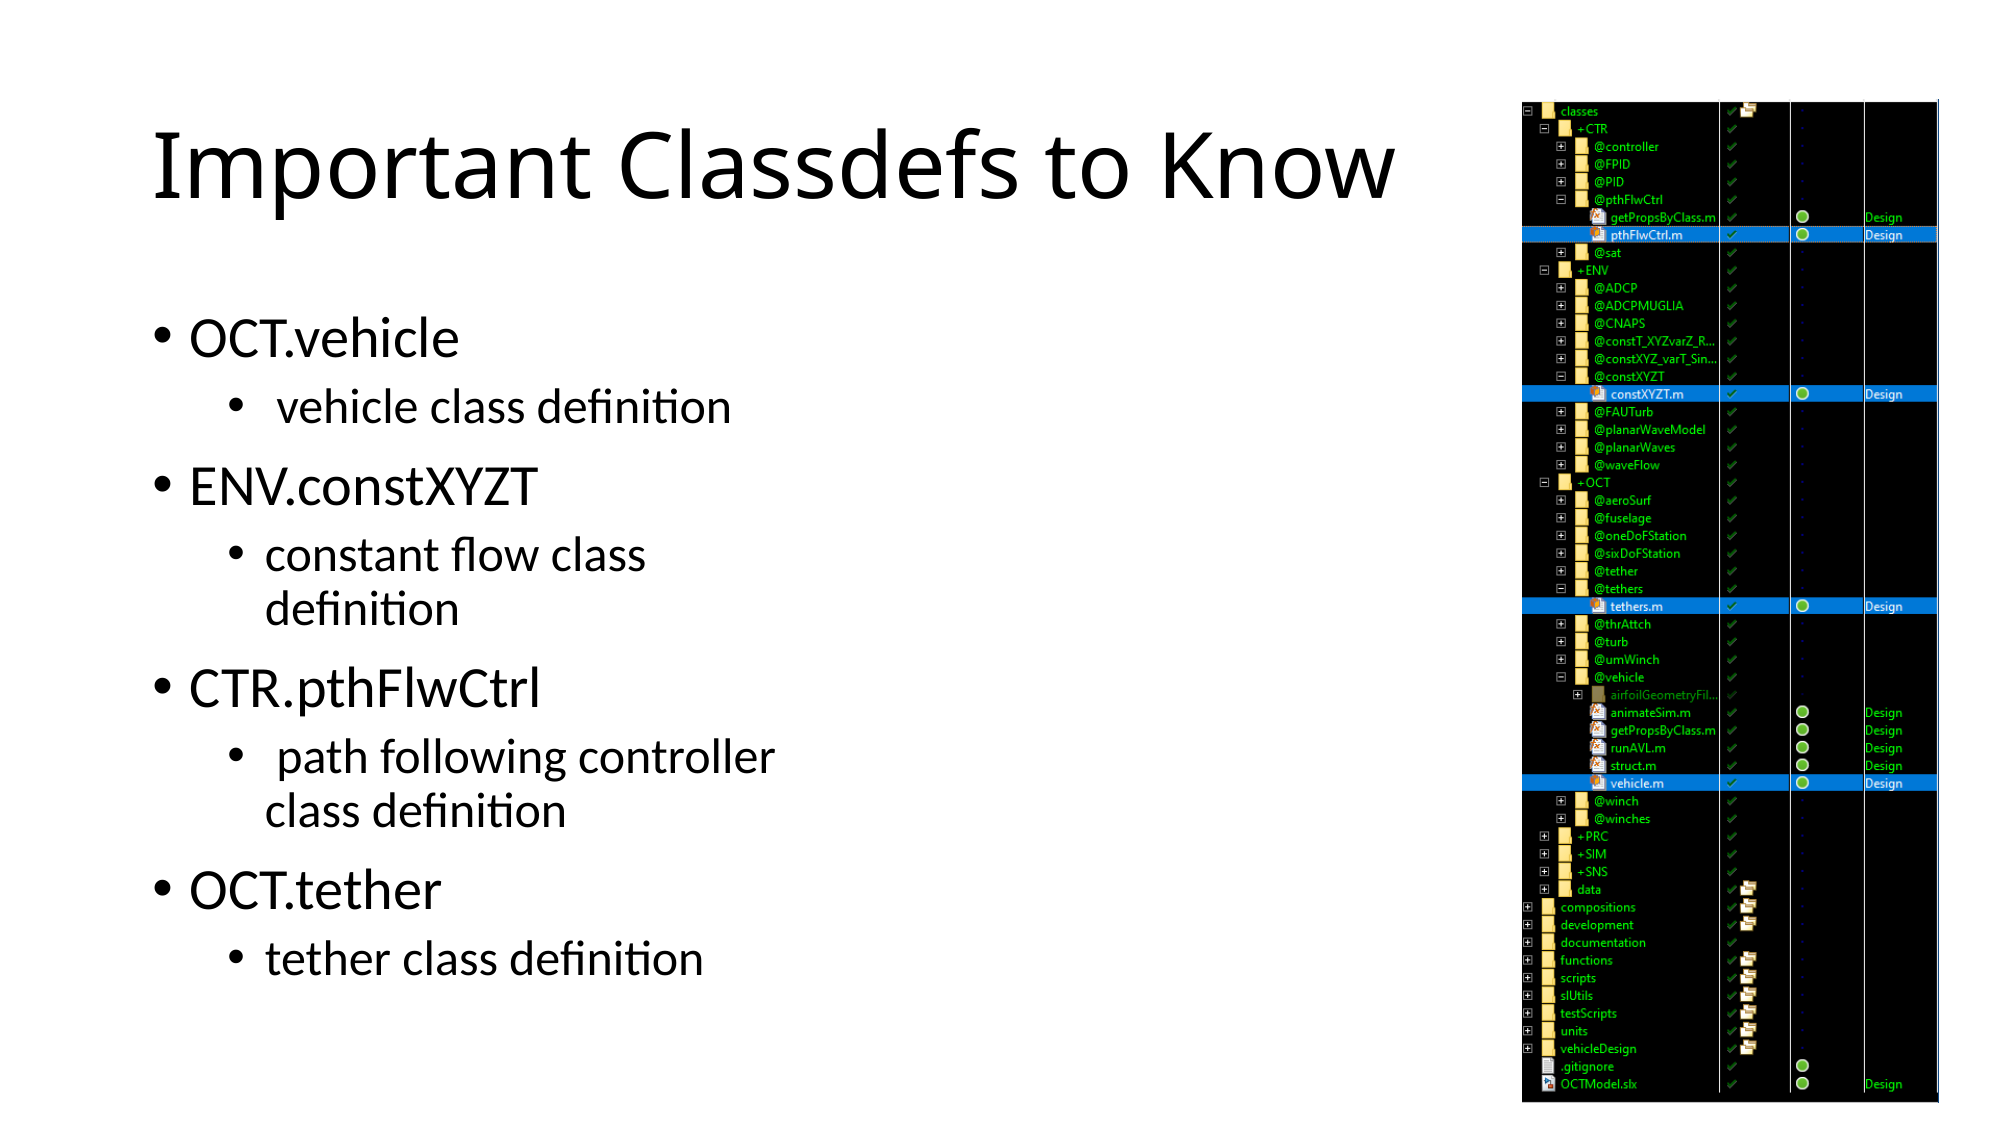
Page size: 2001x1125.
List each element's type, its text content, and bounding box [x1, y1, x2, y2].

list OCT.vehicle vehicle class definition ENV.constXYZT constant flow class definition CTR.pthFlwCtrl path following controller class definition OCT.tether tether class definition [137, 299, 847, 1014]
title Important Classdefs to Know [137, 59, 1863, 278]
picture [1522, 99, 1939, 1103]
